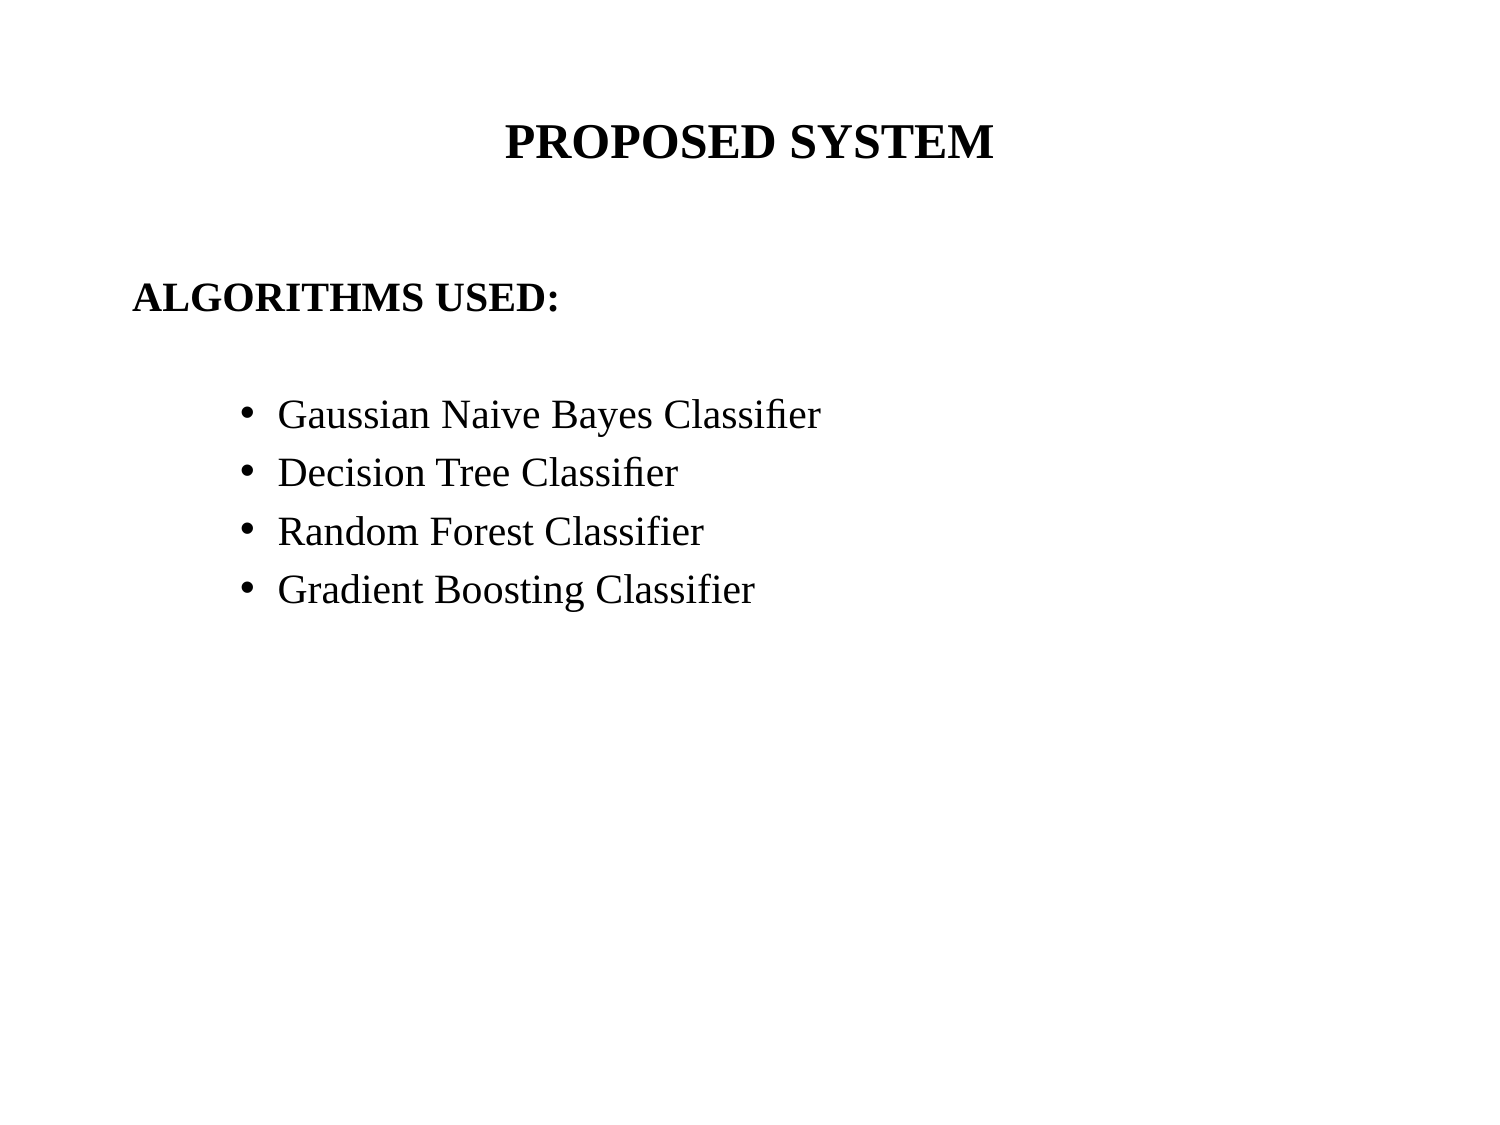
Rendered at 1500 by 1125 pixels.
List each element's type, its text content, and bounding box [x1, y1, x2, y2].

title PROPOSED SYSTEM [75, 45, 1425, 233]
list ALGORITHMS USED: Gaussian Naive Bayes Classiﬁer Decision Tree Classiﬁer Random Forest Classifier Gradient Boosting Classifier [75, 262, 1425, 1005]
